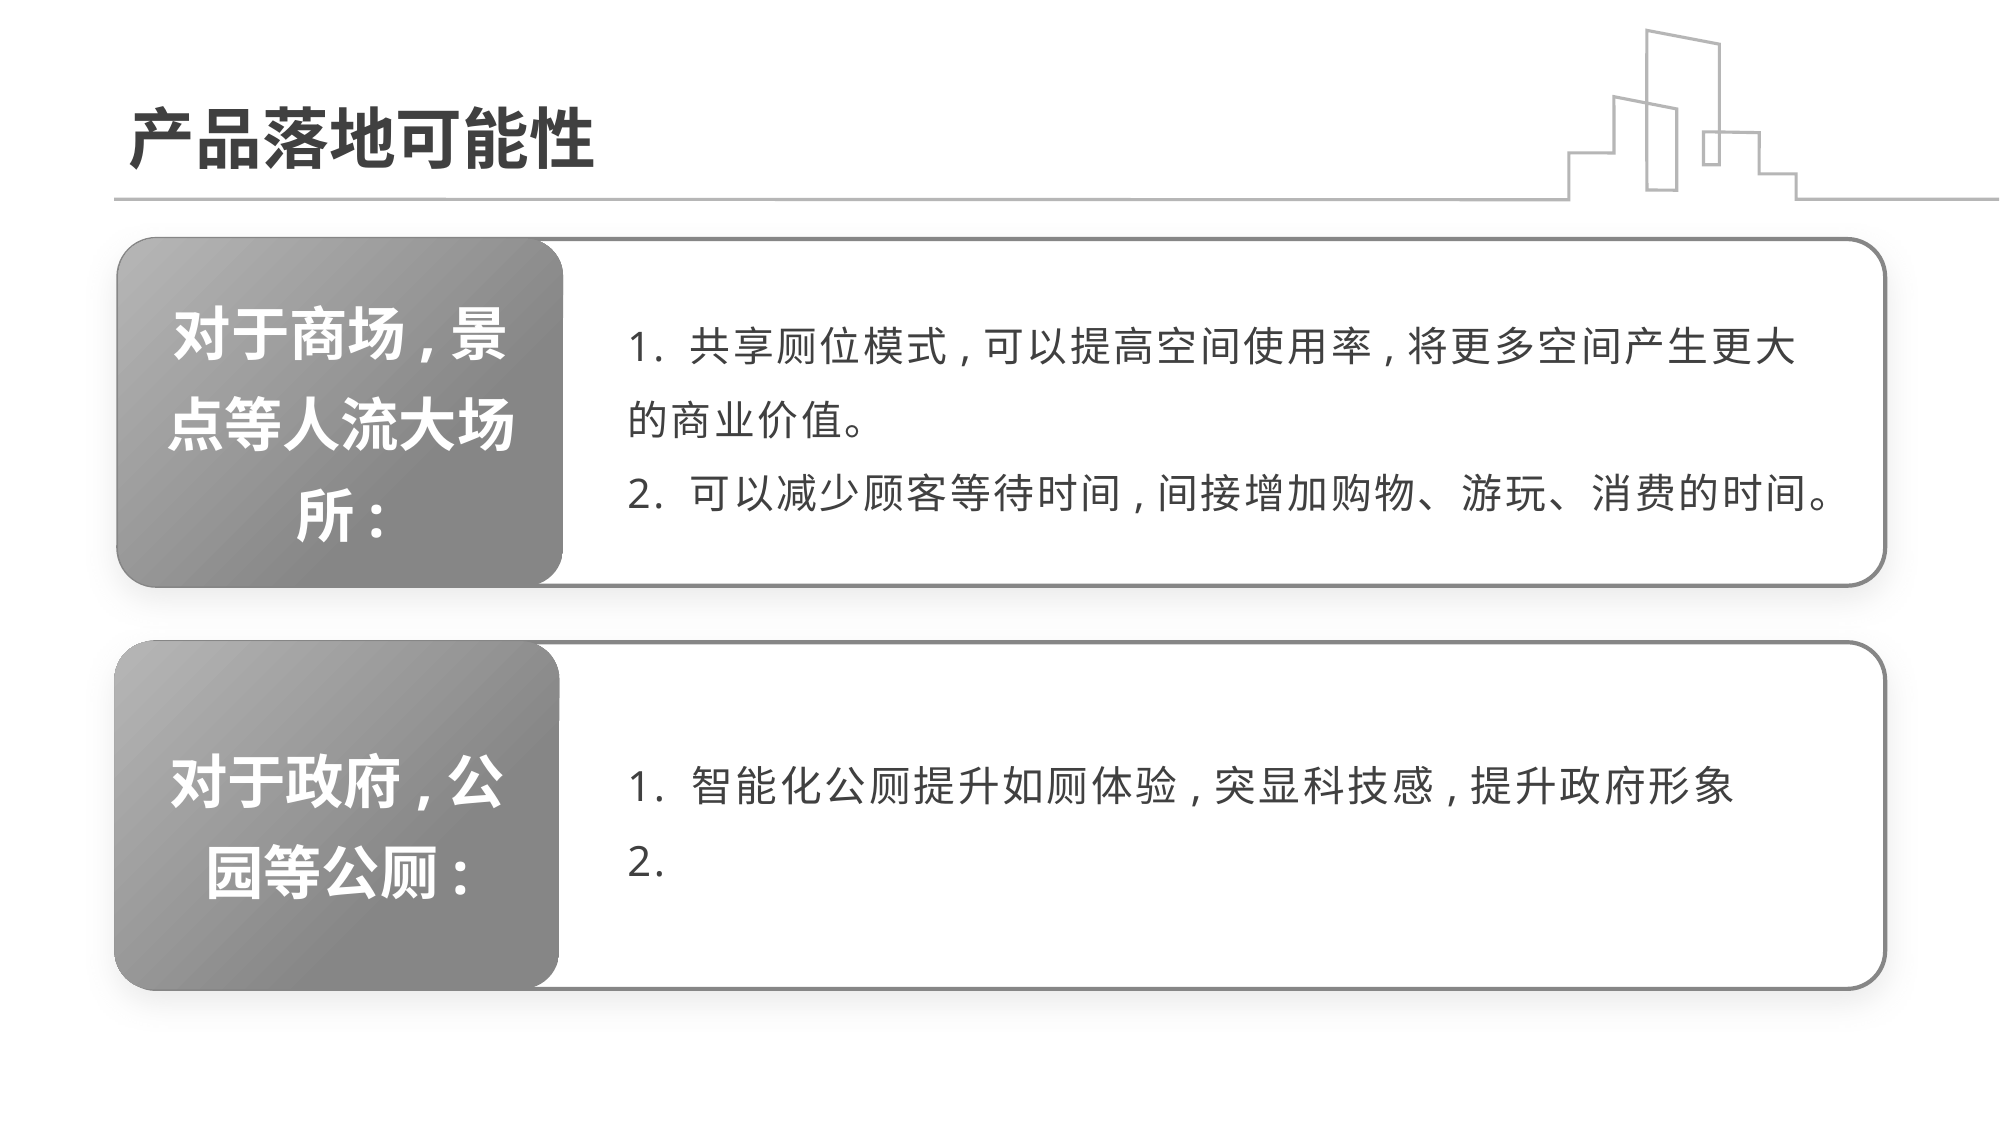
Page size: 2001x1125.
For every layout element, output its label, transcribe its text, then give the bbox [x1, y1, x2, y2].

text_box 1. 智能化公厕提升如厕体验,突显科技感,提升政府形象 2. [627, 687, 1822, 944]
title 产品落地可能性 [114, 59, 1886, 178]
text_box 对于商场,景点等人流大场所: [117, 237, 565, 588]
text_box 对于政府,公园等公厕: [113, 640, 561, 991]
text_box 1. 共享厕位模式,可以提高空间使用率,将更多空间产生更大的商业价值。 2. 可以减少顾客等待时间,间接增加购物、游玩、消费的时间。 [627, 284, 1822, 540]
text_box [531, 641, 1887, 990]
text_box [531, 237, 1887, 587]
